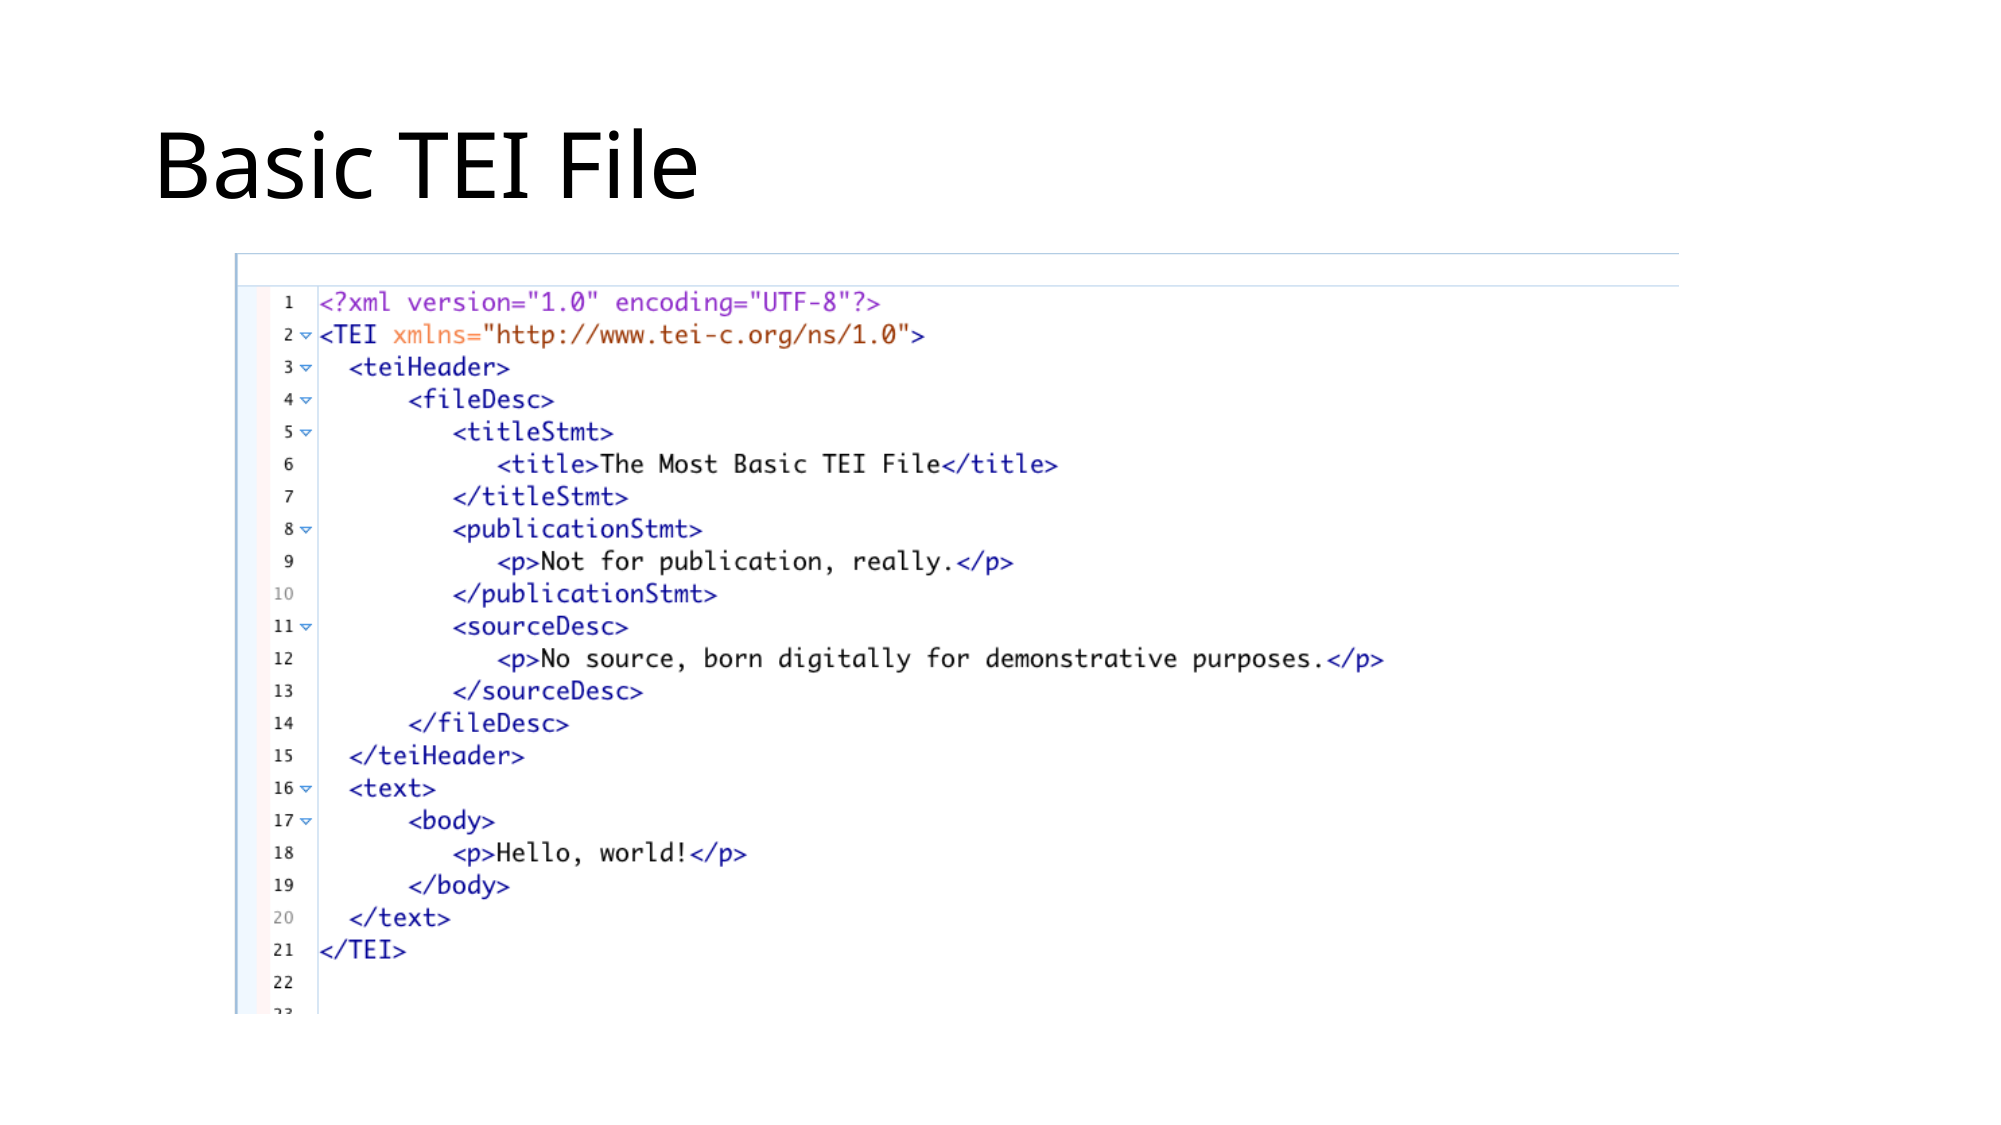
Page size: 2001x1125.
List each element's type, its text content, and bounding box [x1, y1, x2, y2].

title Basic TEI File [137, 59, 1863, 278]
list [234, 253, 1679, 1014]
